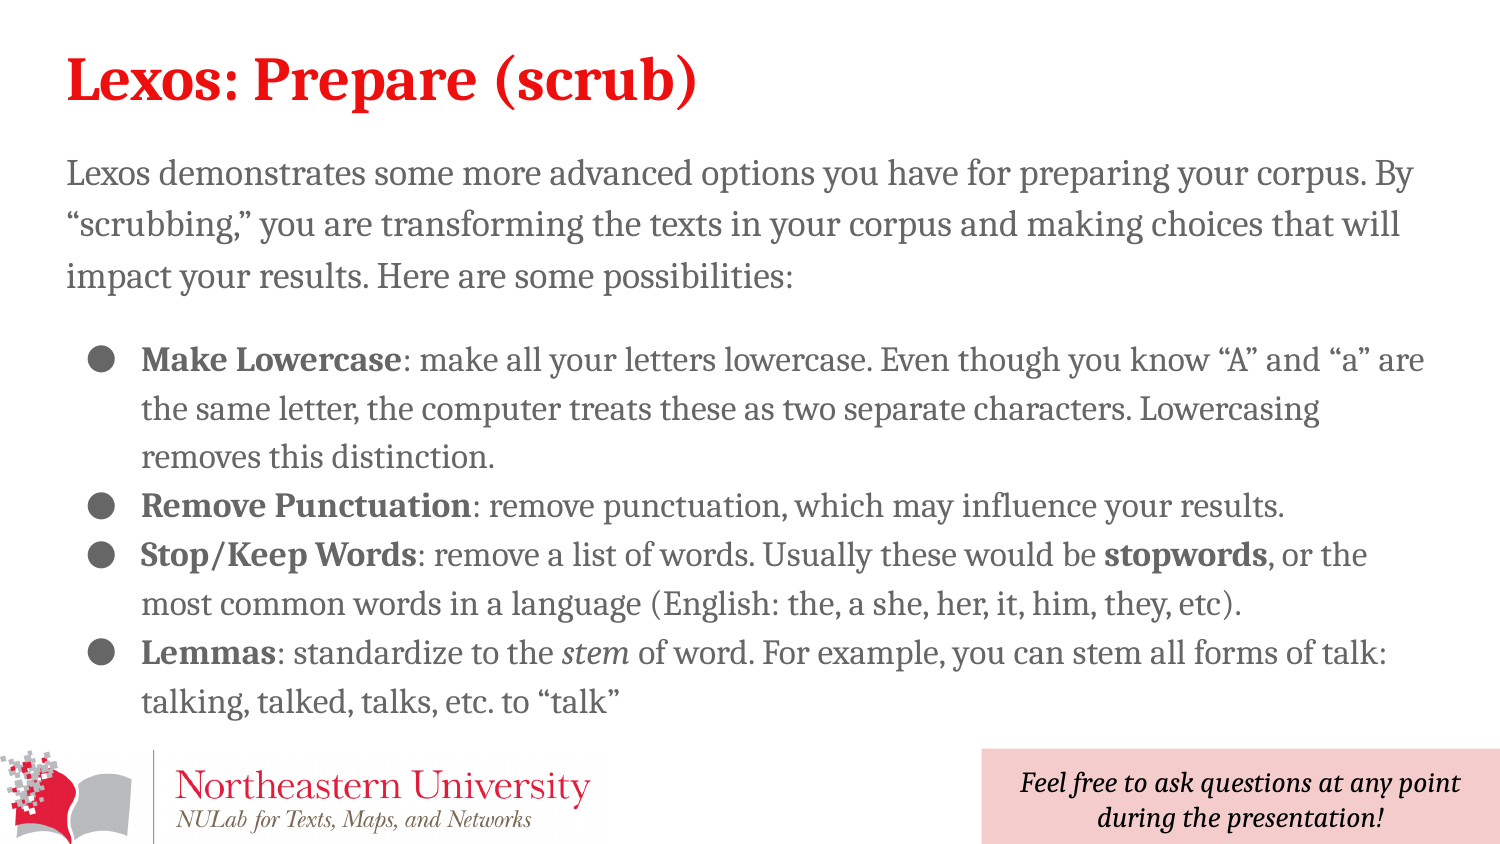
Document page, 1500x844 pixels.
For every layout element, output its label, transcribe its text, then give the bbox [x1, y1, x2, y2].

list Lexos demonstrates some more advanced options you have for preparing your corpus. By “scrubbing,” you are transforming the texts in your corpus and making choices that will impact your results. Here are some possibilities: Make Lowercase: make all your letters lowercase. Even though you know “A” and “a” are the same letter, the computer treats these as two separate characters. Lowercasing removes this distinction. Remove Punctuation: remove punctuation, which may influence your results. Stop/Keep Words: remove a list of words. Usually these would be stopwords, or the most common words in a language (English: the, a she, her, it, him, they, etc). Lemmas: standardize to the stem of word. For example, you can stem all forms of talk: talking, talked, talks, etc. to “talk” [51, 125, 1449, 744]
title Lexos: Prepare (scrub) [51, 22, 1449, 117]
picture [0, 750, 605, 844]
